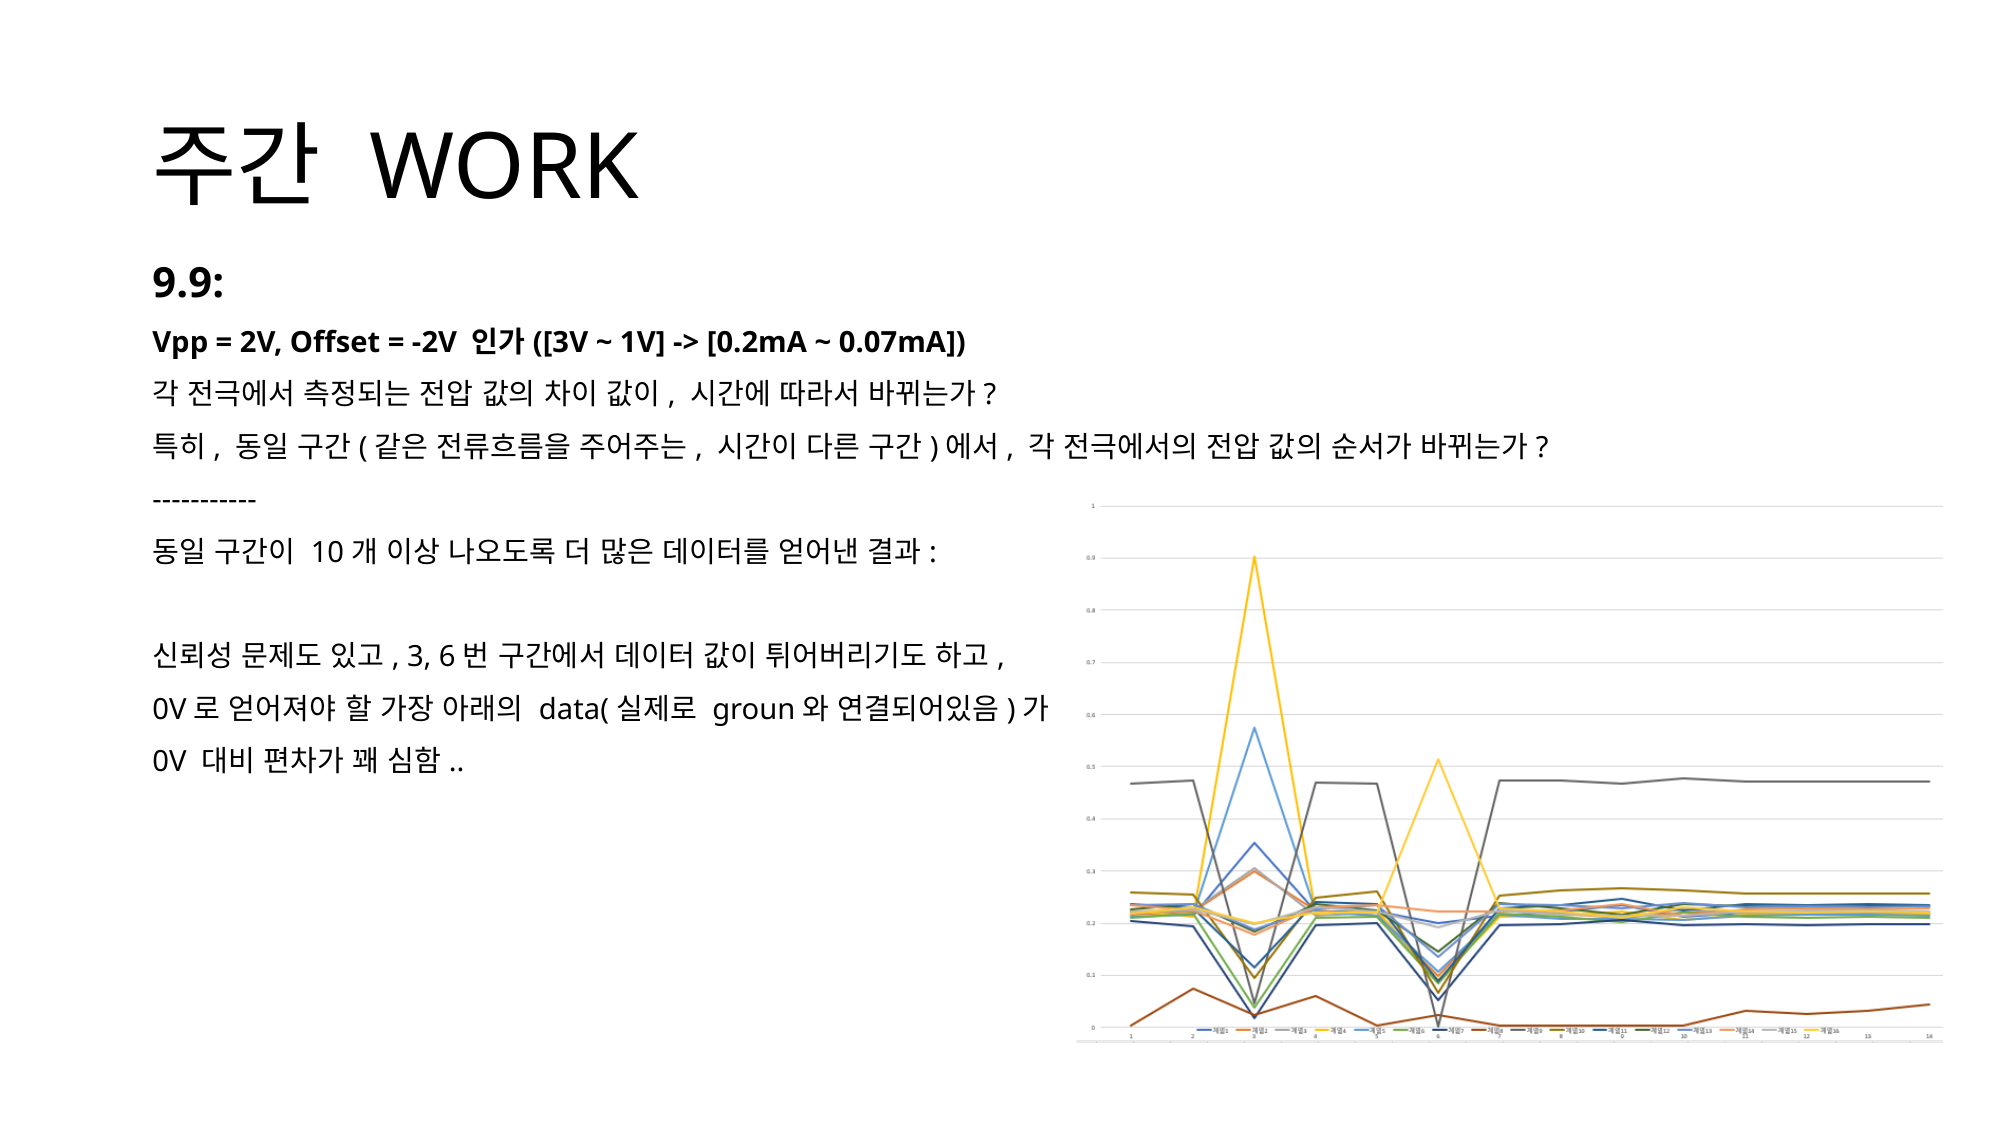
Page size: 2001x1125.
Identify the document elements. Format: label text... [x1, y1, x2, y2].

list 9.9: Vpp = 2V, Offset = -2V 인가([3V ~ 1V] -> [0.2mA ~ 0.07mA]) 각 전극에서 측정되는 전압 값의 차이 값이, 시간에 따라서 바뀌는가? 특히, 동일 구간(같은 전류흐름을 주어주는, 시간이 다른 구간)에서, 각 전극에서의 전압 값의 순서가 바뀌는가? ----------- 동일 구간이 10개 이상 나오도록 더 많은 데이터를 얻어낸 결과: 신뢰성 문제도 있고, 3, 6번 구간에서 데이터 값이 튀어버리기도 하고, 0V로 얻어져야 할 가장 아래의 data(실제로 groun와 연결되어있음)가 0V 대비 편차가 꽤 심함.. [137, 254, 1970, 1113]
title 주간 WORK [137, 59, 1863, 278]
picture [1076, 492, 1944, 1043]
